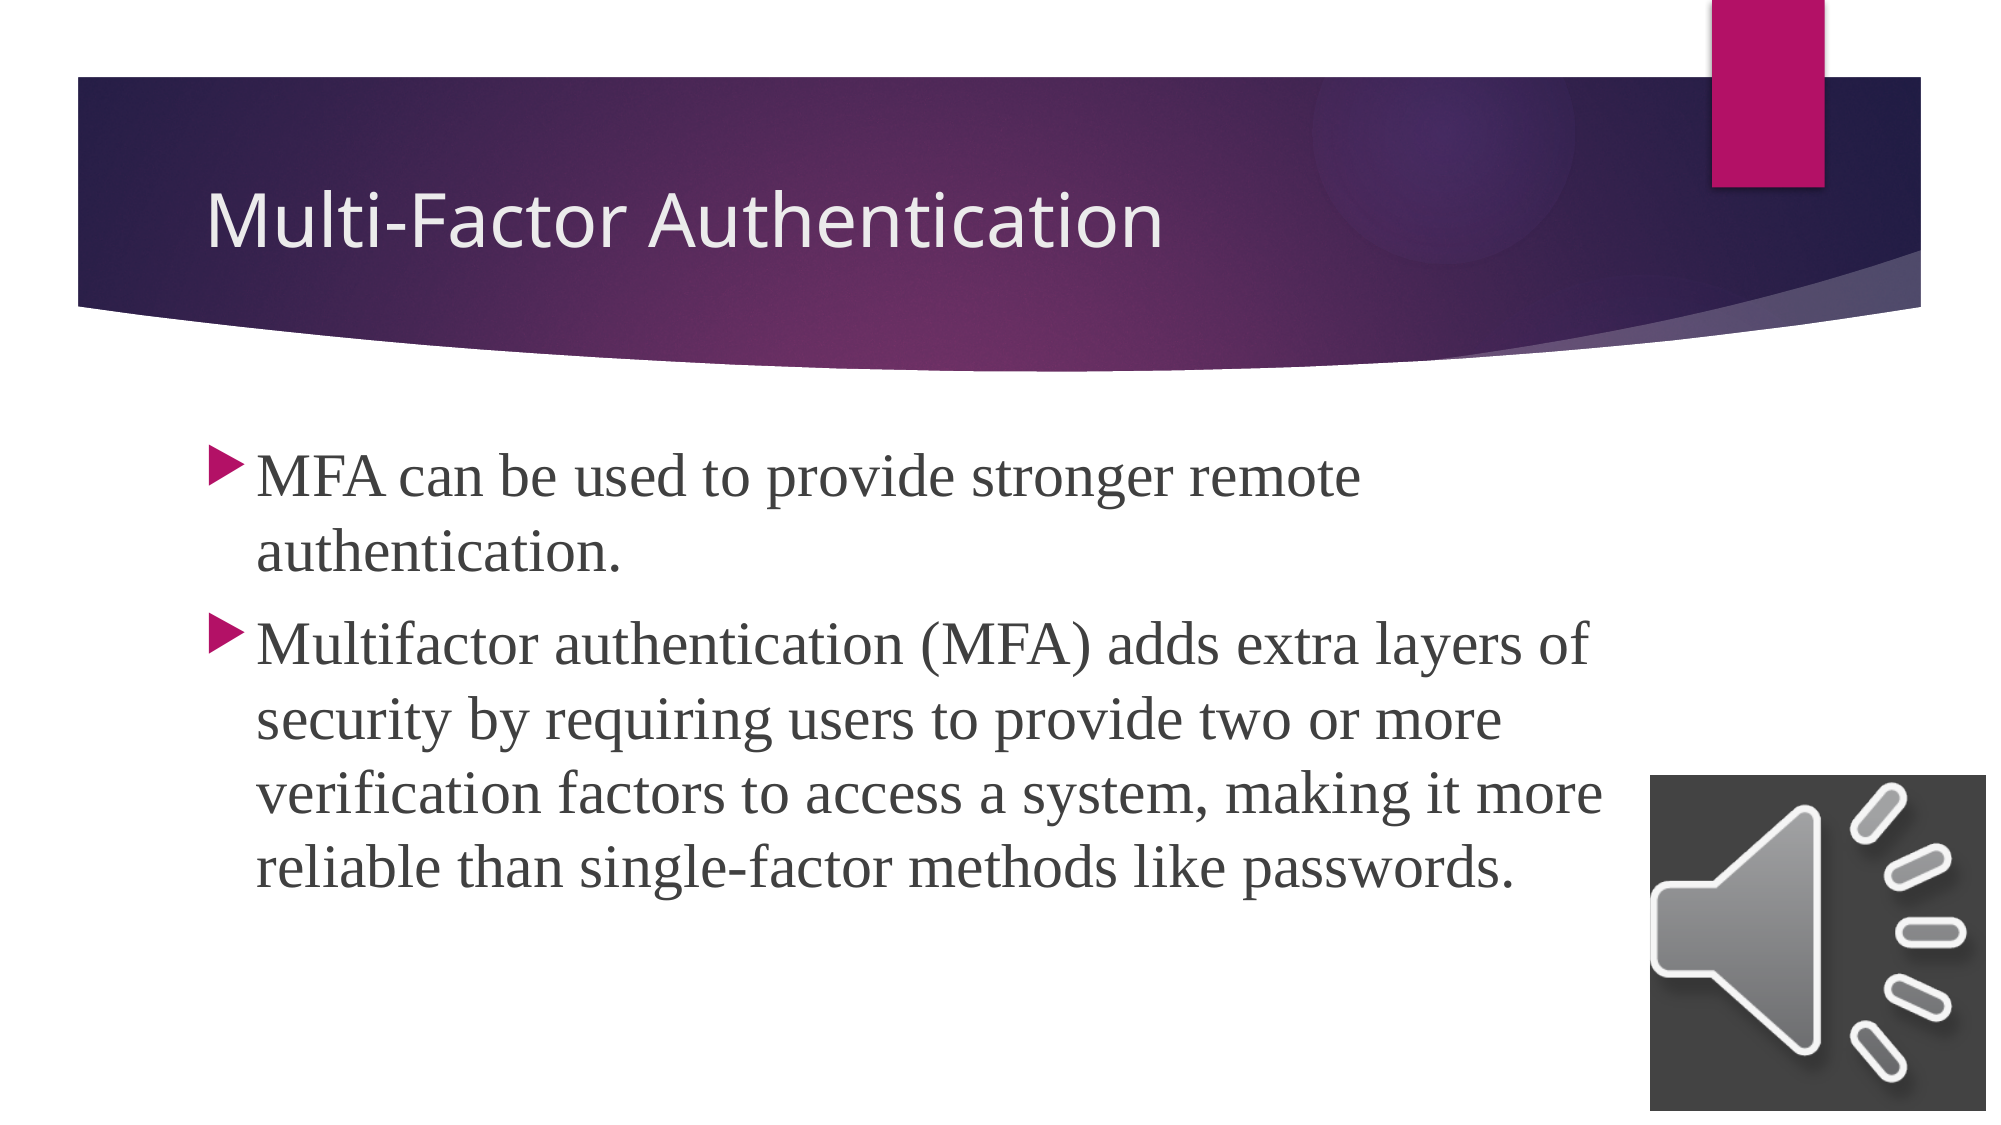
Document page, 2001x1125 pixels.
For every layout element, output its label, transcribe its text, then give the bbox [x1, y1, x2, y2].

title Multi-Factor Authentication [189, 159, 1627, 276]
list MFA can be used to provide stronger remote authentication. Multifactor authentication (MFA) adds extra layers of security by requiring users to provide two or more verification factors to access a system, making it more reliable than single-factor methods like passwords. [189, 427, 1638, 988]
picture [1648, 773, 1987, 1112]
